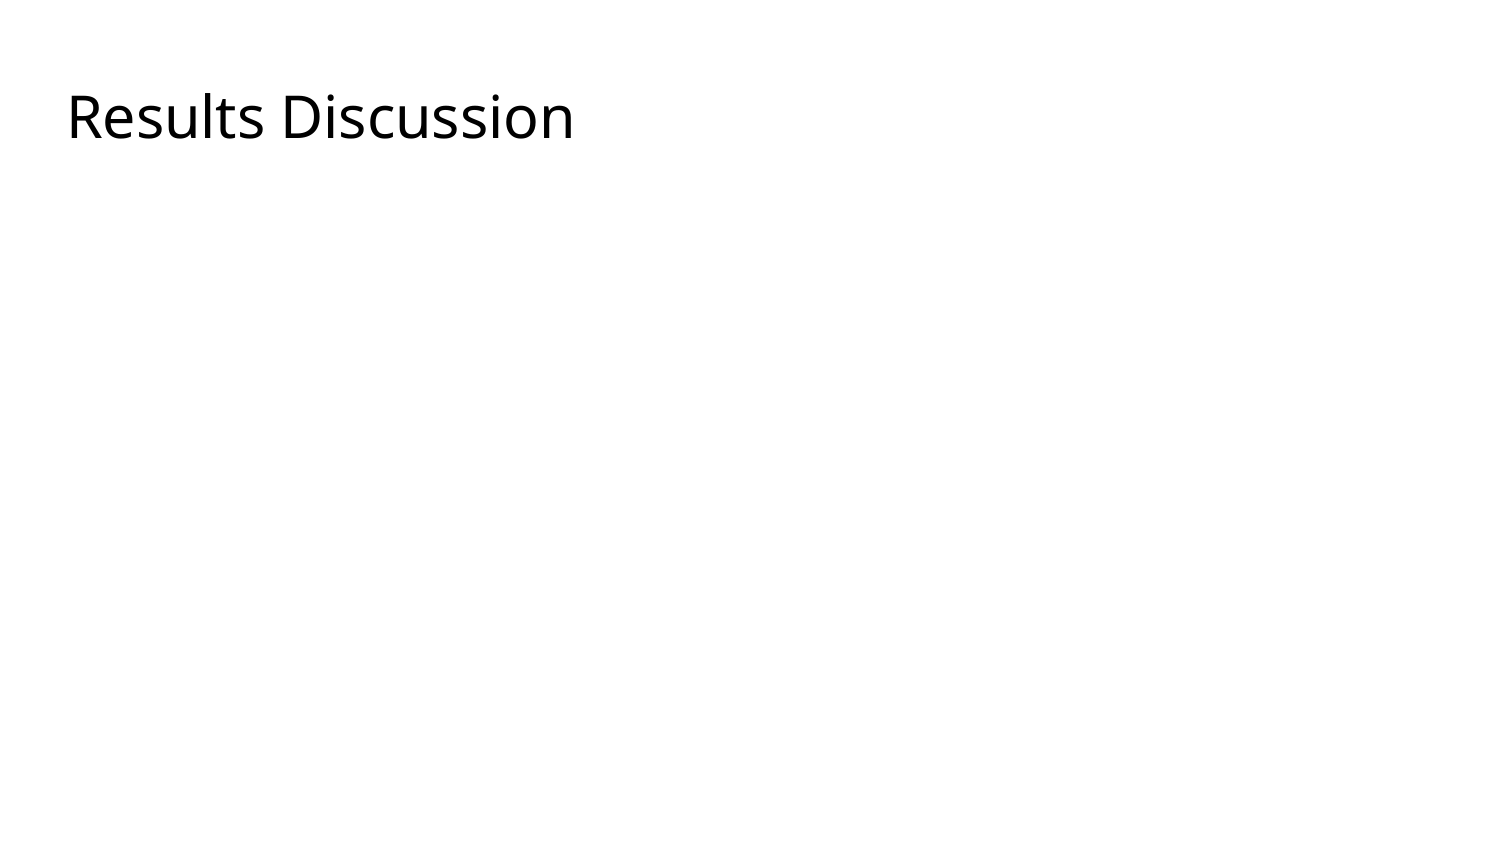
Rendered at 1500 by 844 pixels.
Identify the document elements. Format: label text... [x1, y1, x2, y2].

title Results Discussion [51, 72, 1449, 167]
